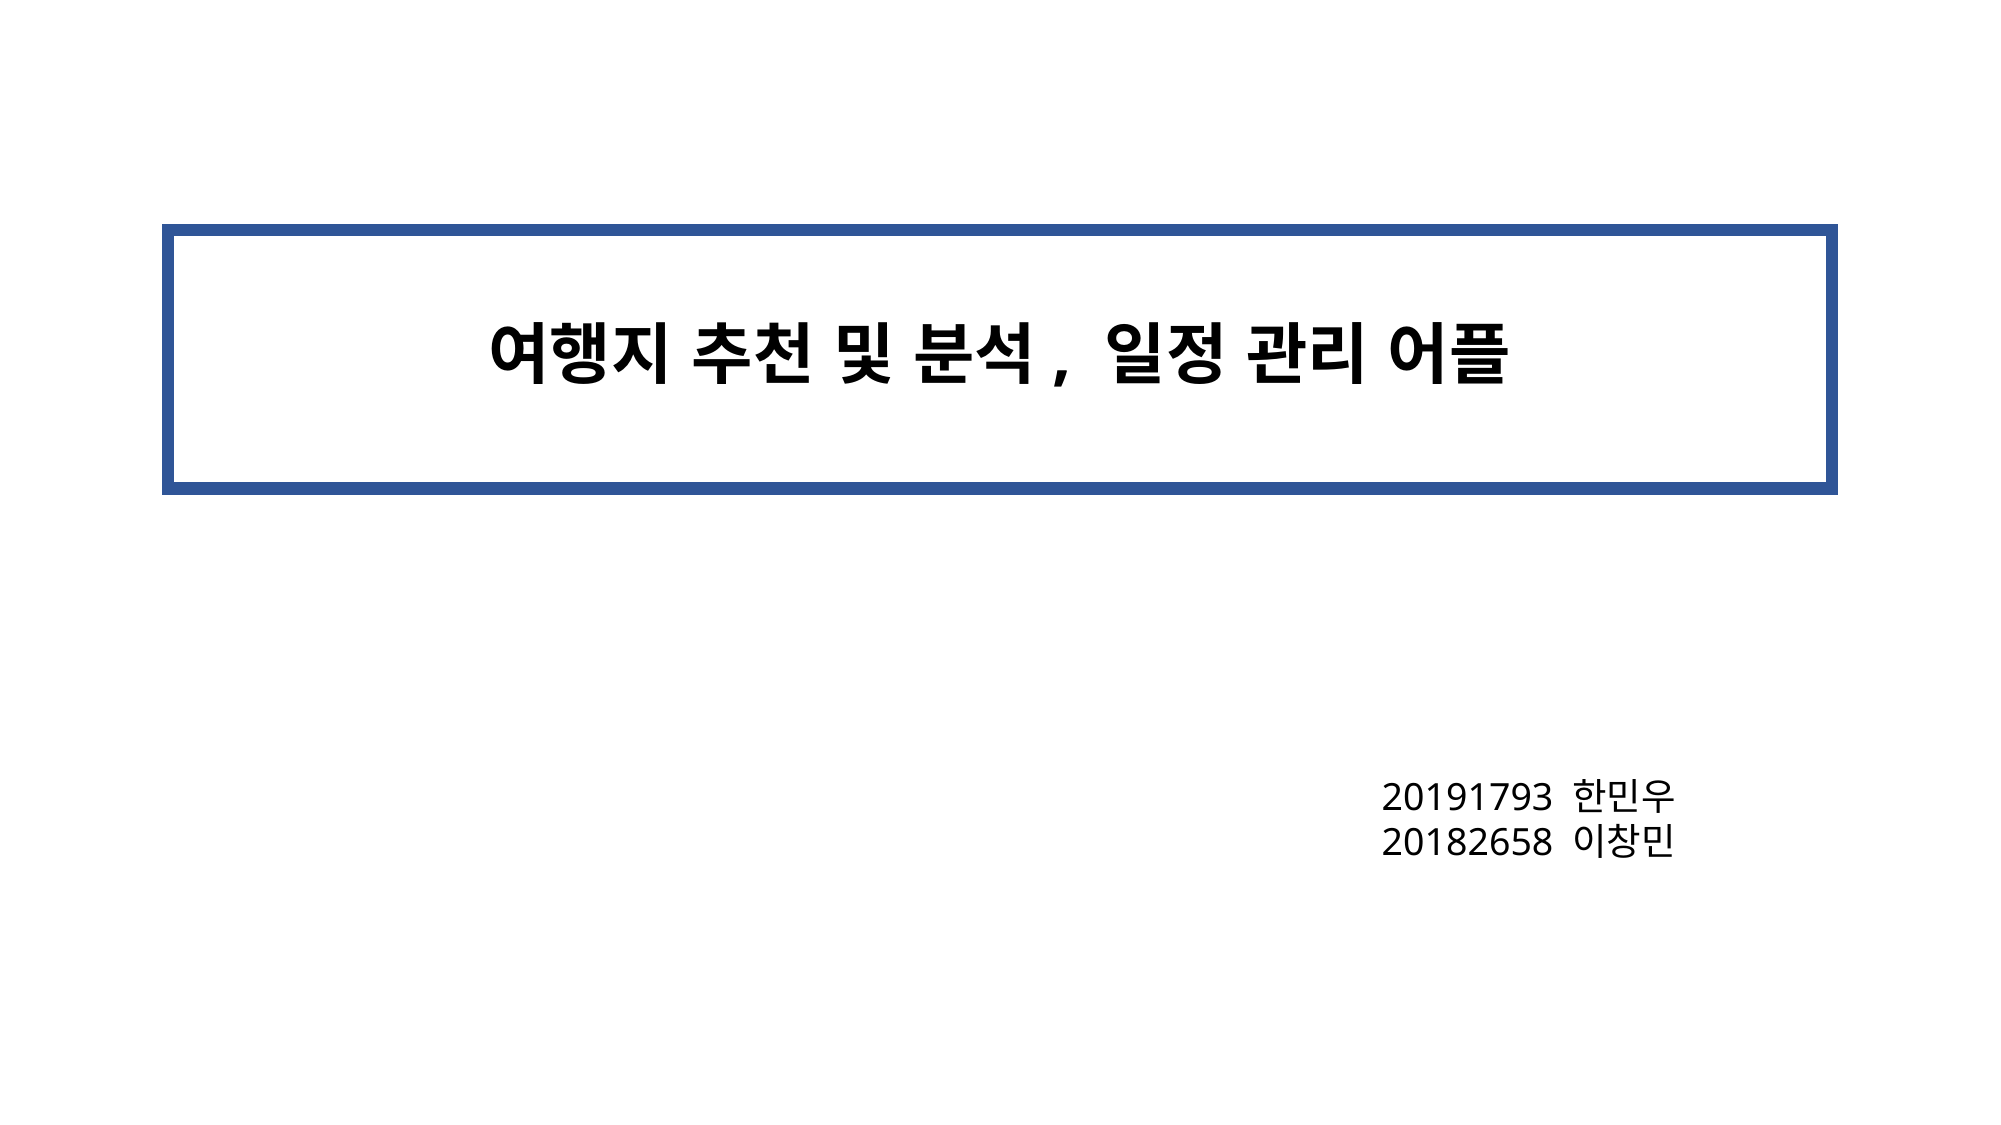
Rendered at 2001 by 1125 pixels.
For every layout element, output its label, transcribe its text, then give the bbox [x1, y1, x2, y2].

text_box 20191793 한민우 20182658 이창민 [1366, 765, 1691, 871]
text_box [167, 230, 1833, 489]
